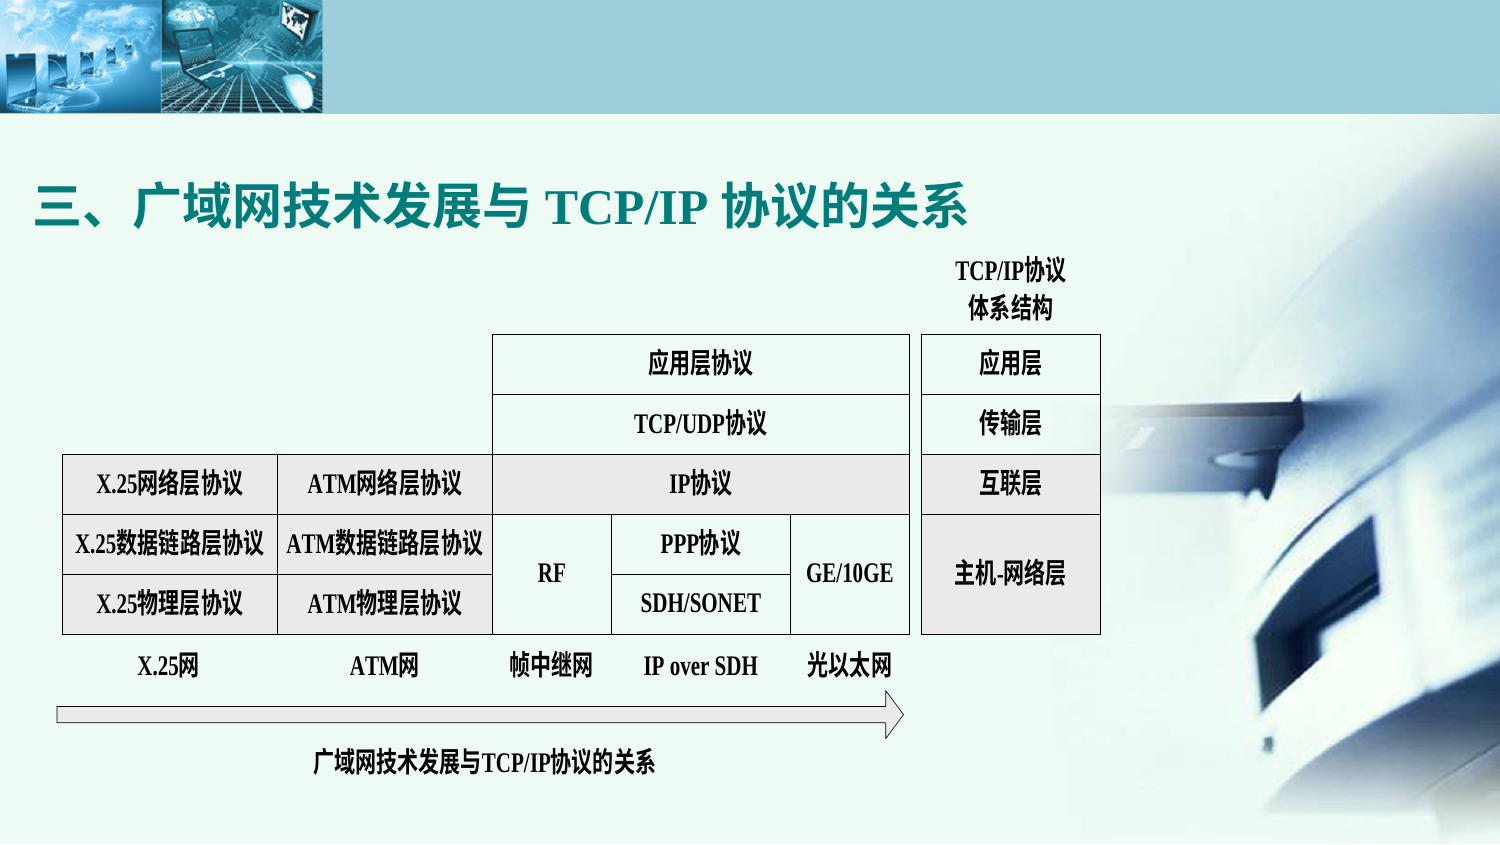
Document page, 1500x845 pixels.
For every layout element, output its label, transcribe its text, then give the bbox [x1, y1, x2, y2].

title 三、广域网技术发展与TCP/IP协议的关系 [17, 127, 1105, 269]
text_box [52, 244, 1105, 801]
picture [0, 1, 1500, 844]
